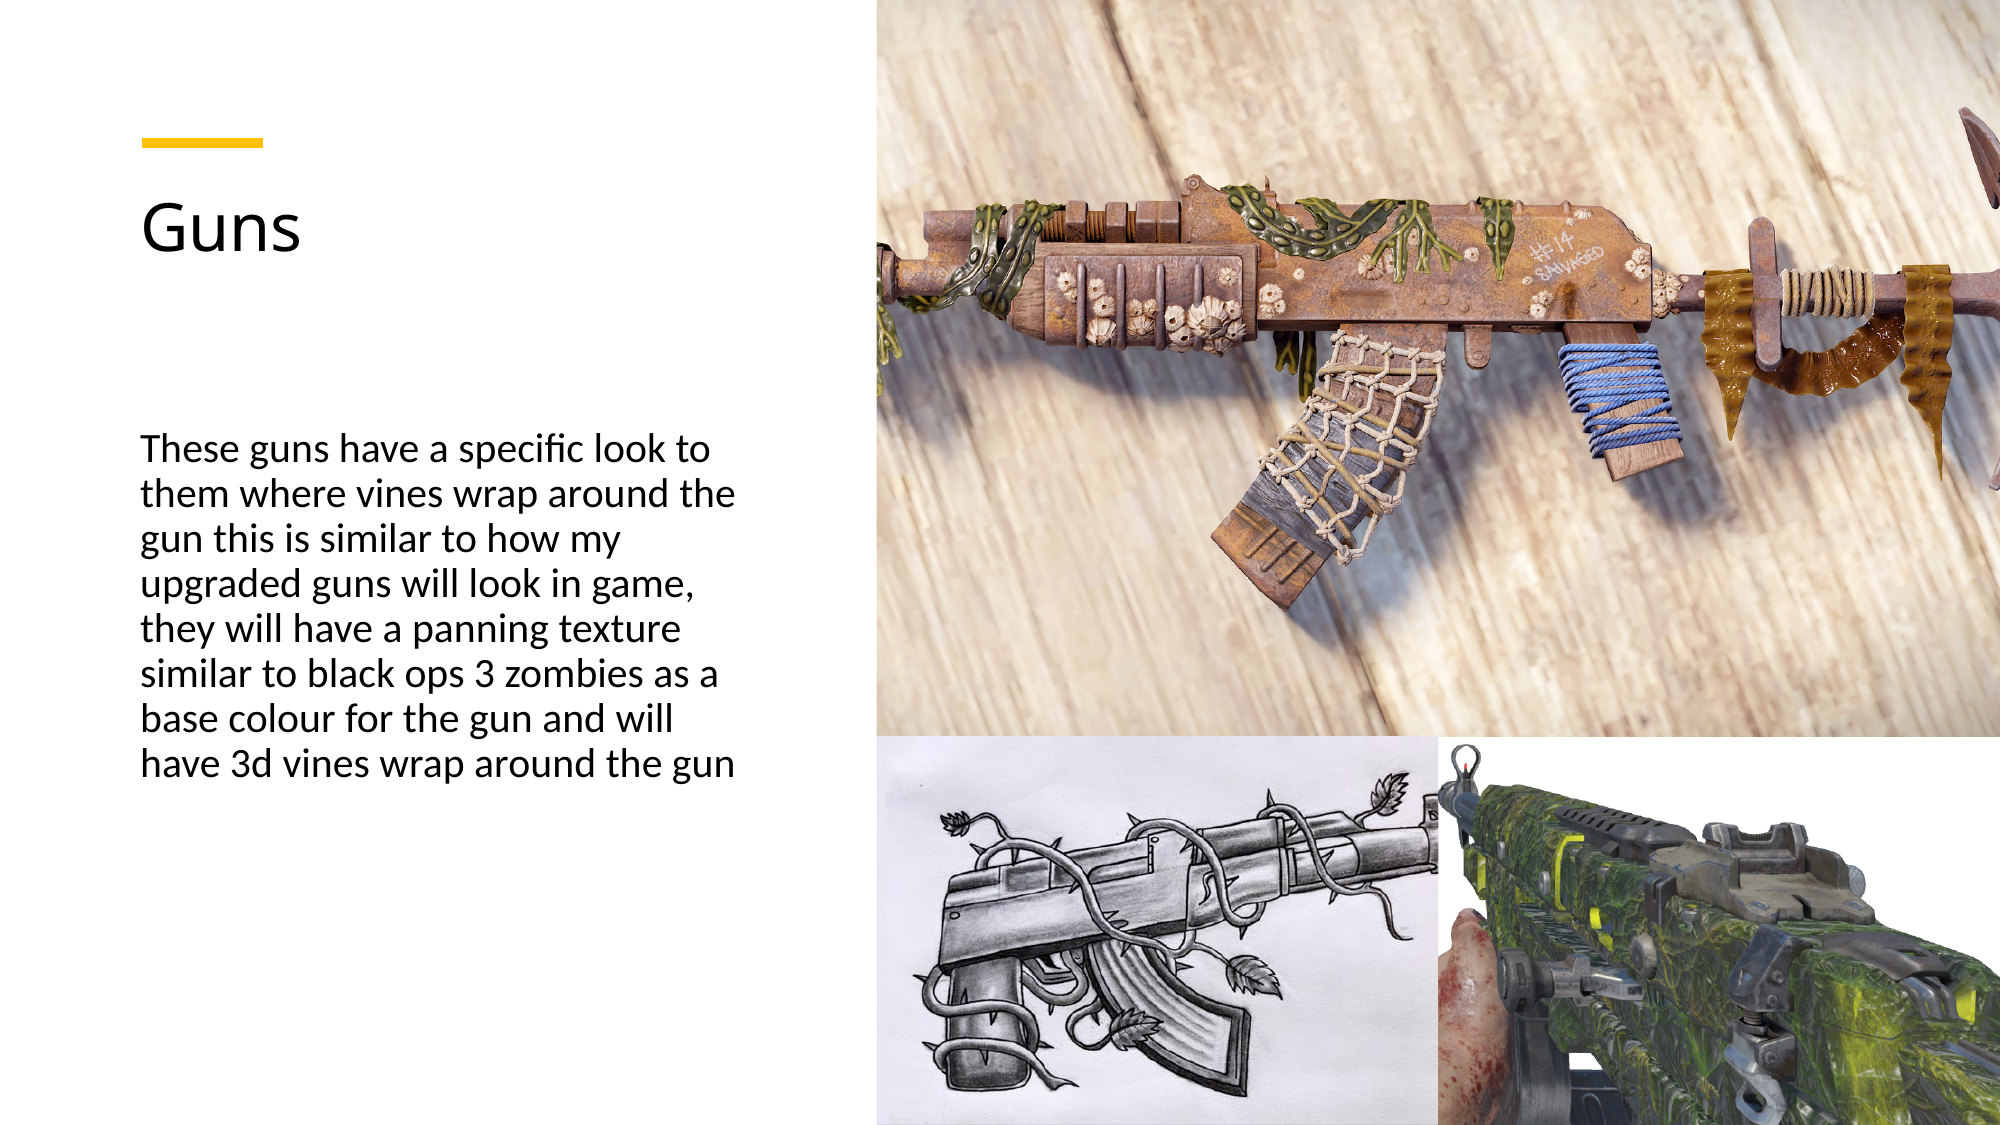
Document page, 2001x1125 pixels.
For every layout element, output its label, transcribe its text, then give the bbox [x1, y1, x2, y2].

list These guns have a specific look to them where vines wrap around the gun this is similar to how my upgraded guns will look in game, they will have a panning texture similar to black ops 3 zombies as a base colour for the gun and will have 3d vines wrap around the gun [125, 418, 764, 1008]
title Guns [125, 186, 764, 417]
picture [876, 0, 2000, 1125]
